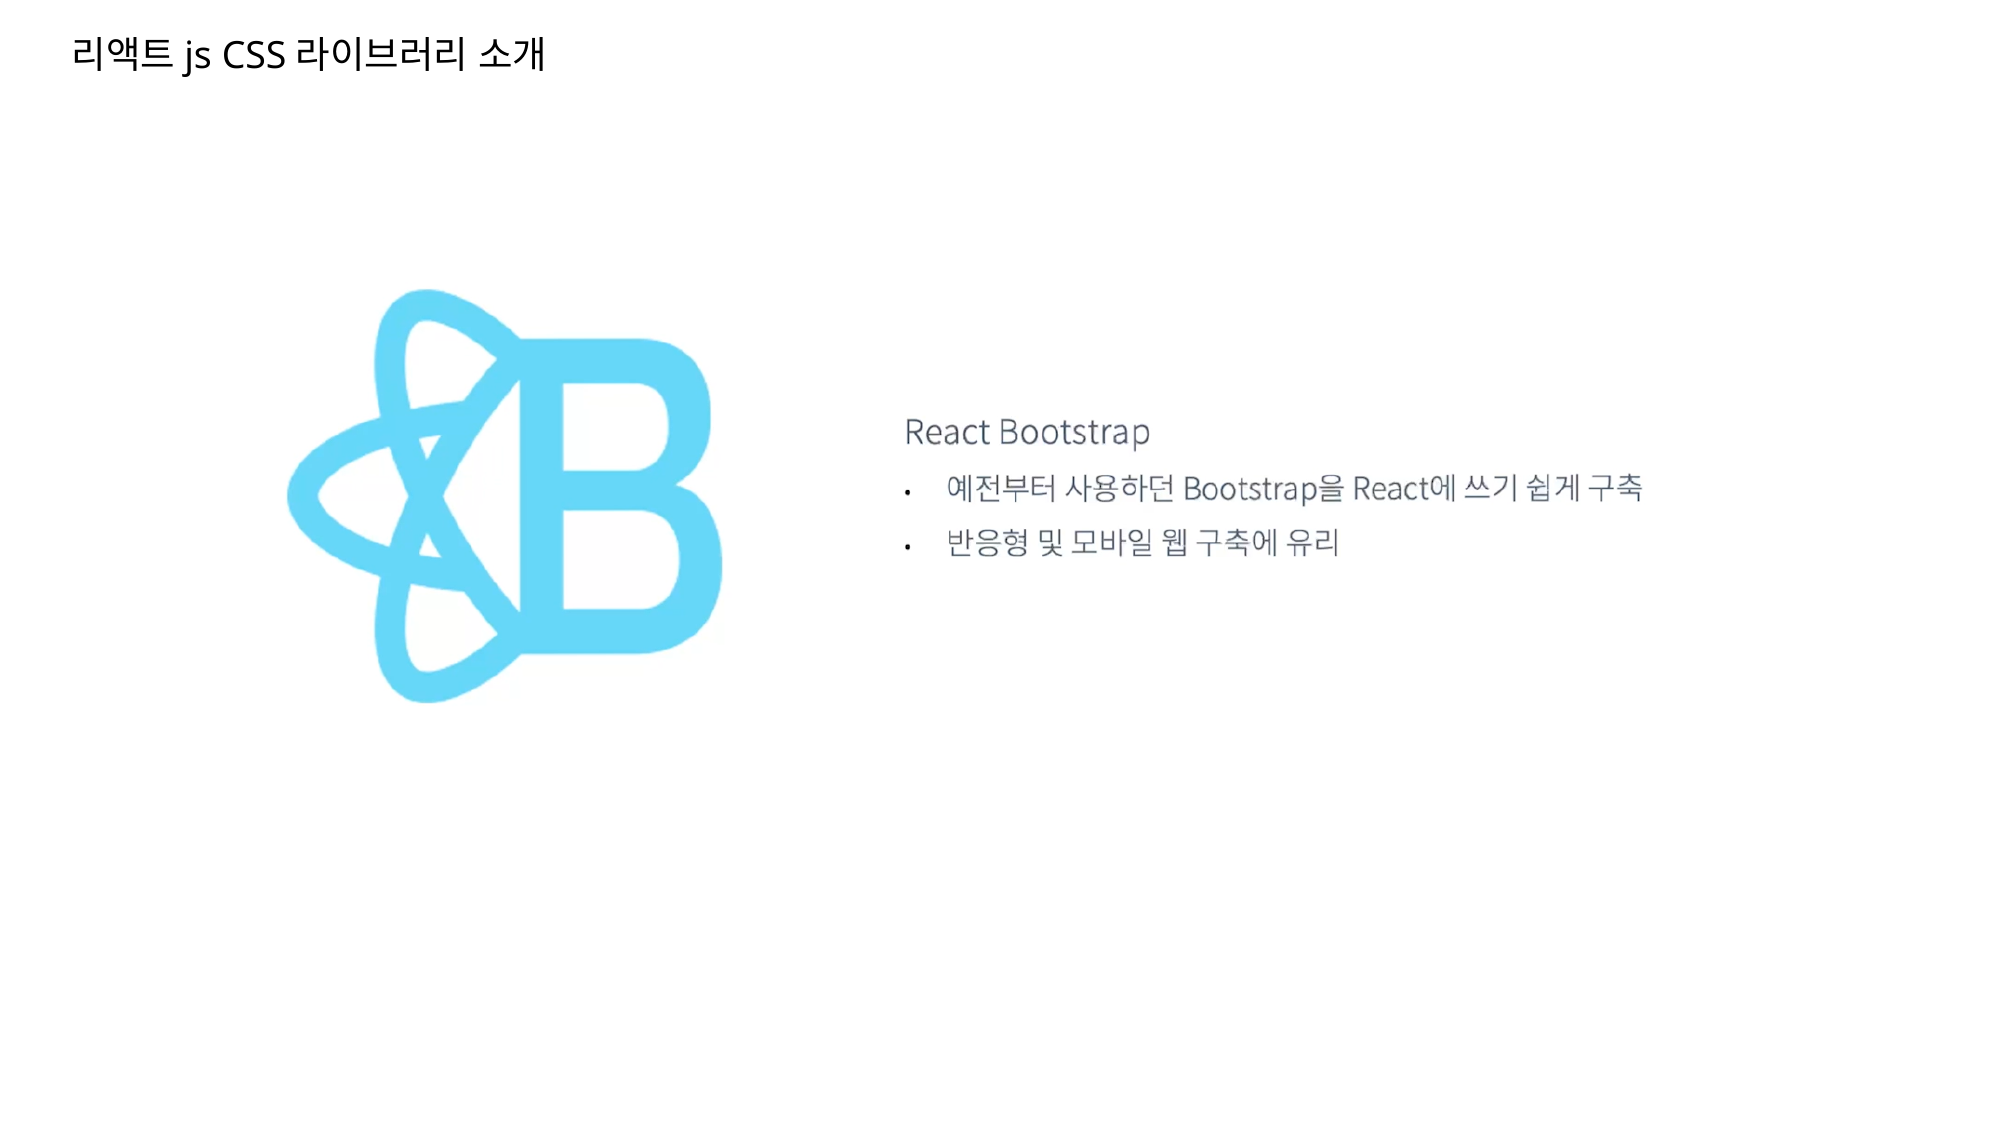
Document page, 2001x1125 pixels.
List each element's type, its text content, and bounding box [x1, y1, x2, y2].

text_box 리액트js CSS라이브러리 소개 [57, 23, 563, 84]
picture [46, 155, 1760, 797]
